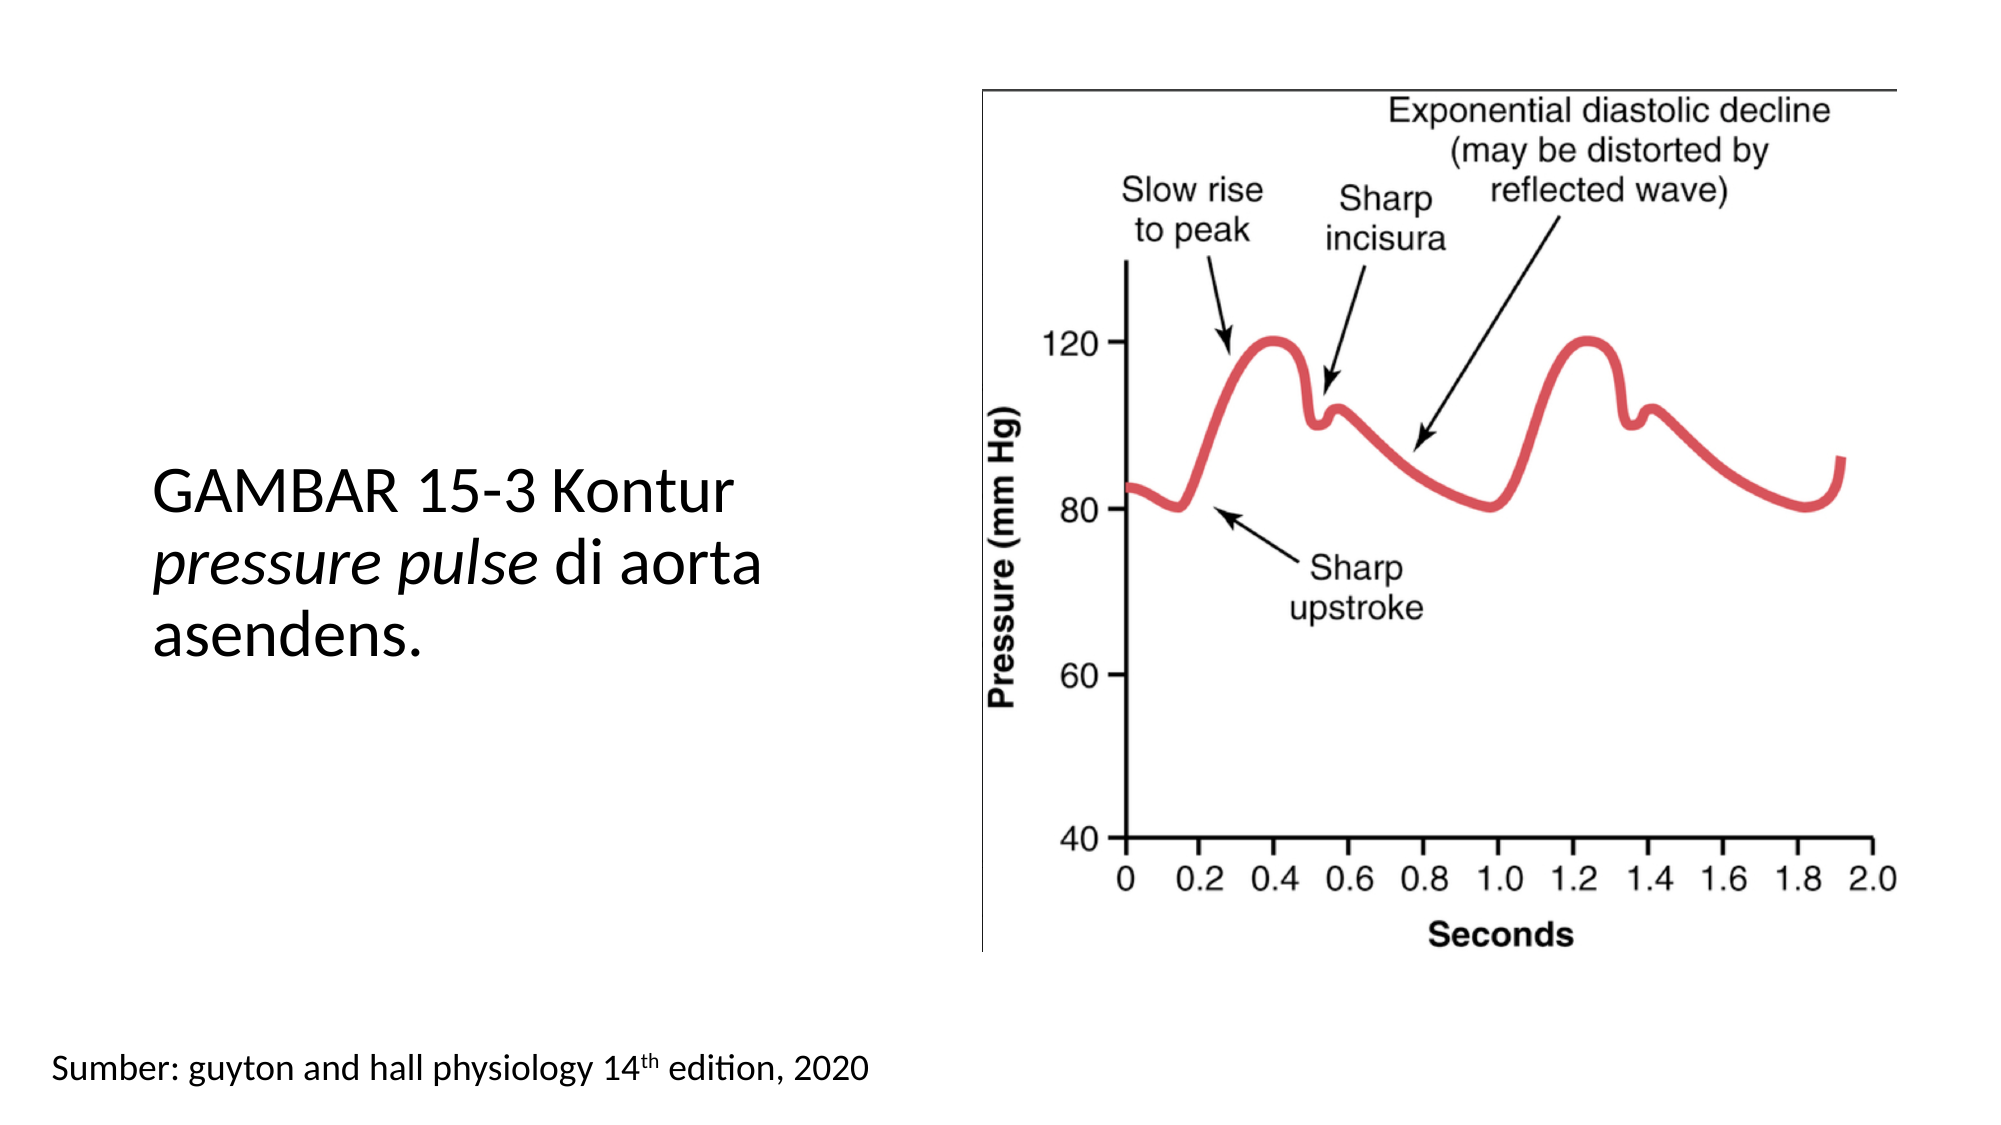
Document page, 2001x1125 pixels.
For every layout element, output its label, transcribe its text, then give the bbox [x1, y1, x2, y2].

list GAMBAR 15-3 Kontur pressure pulse di aorta asendens. [137, 447, 863, 703]
picture [982, 89, 1897, 952]
text_box Sumber: guyton and hall physiology 14th edition, 2020 [36, 1035, 1038, 1096]
